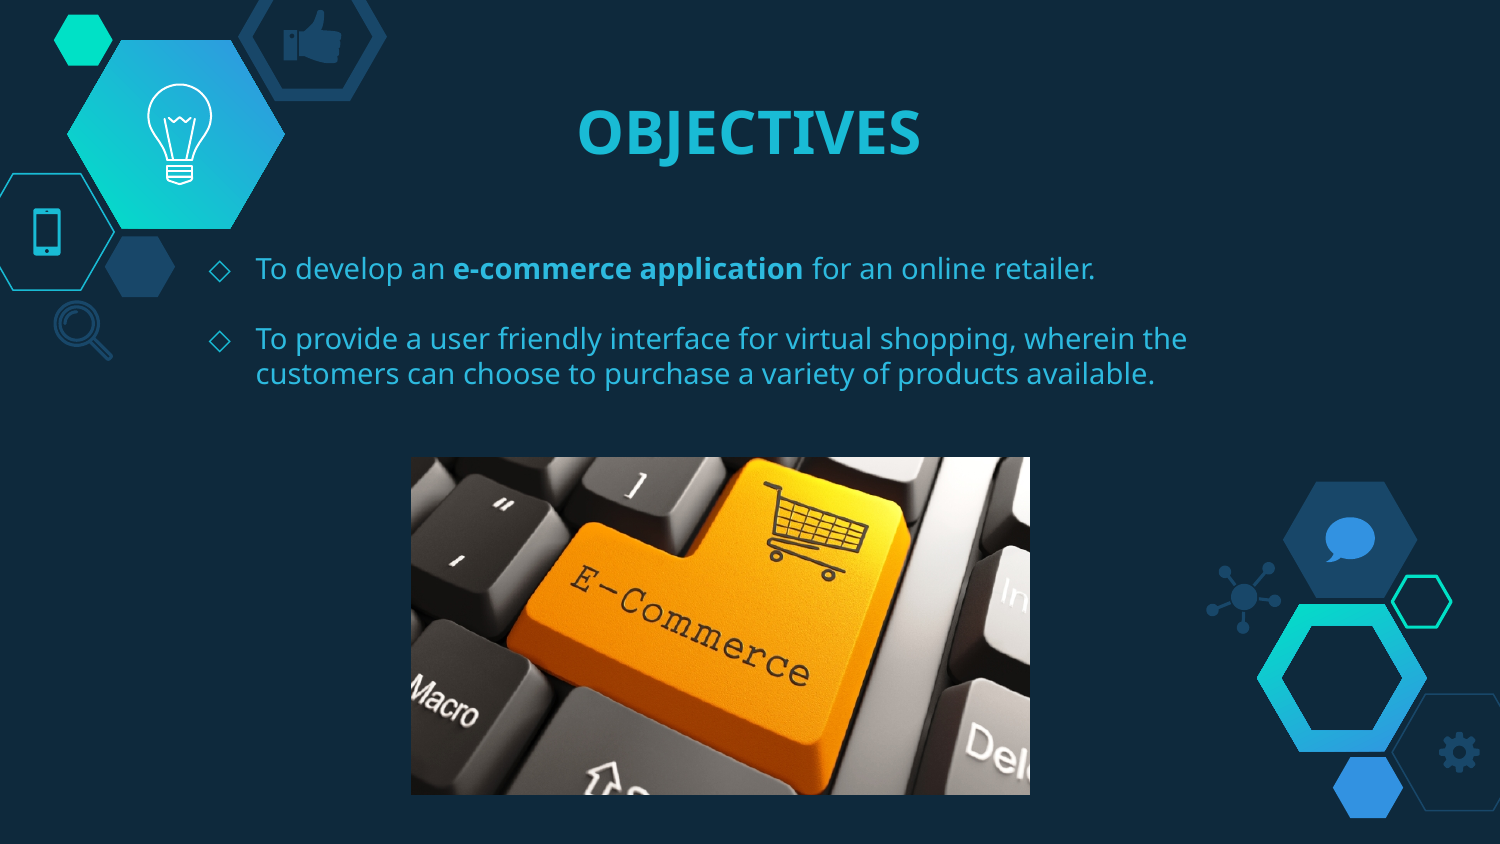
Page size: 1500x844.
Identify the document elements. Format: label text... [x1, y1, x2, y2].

picture [410, 456, 1030, 795]
list To develop an e-commerce application for an online retailer. To provide a user friendly interface for virtual shopping, wherein the customers can choose to purchase a variety of products available. [193, 235, 1223, 782]
title OBJECTIVES [411, 75, 1223, 182]
